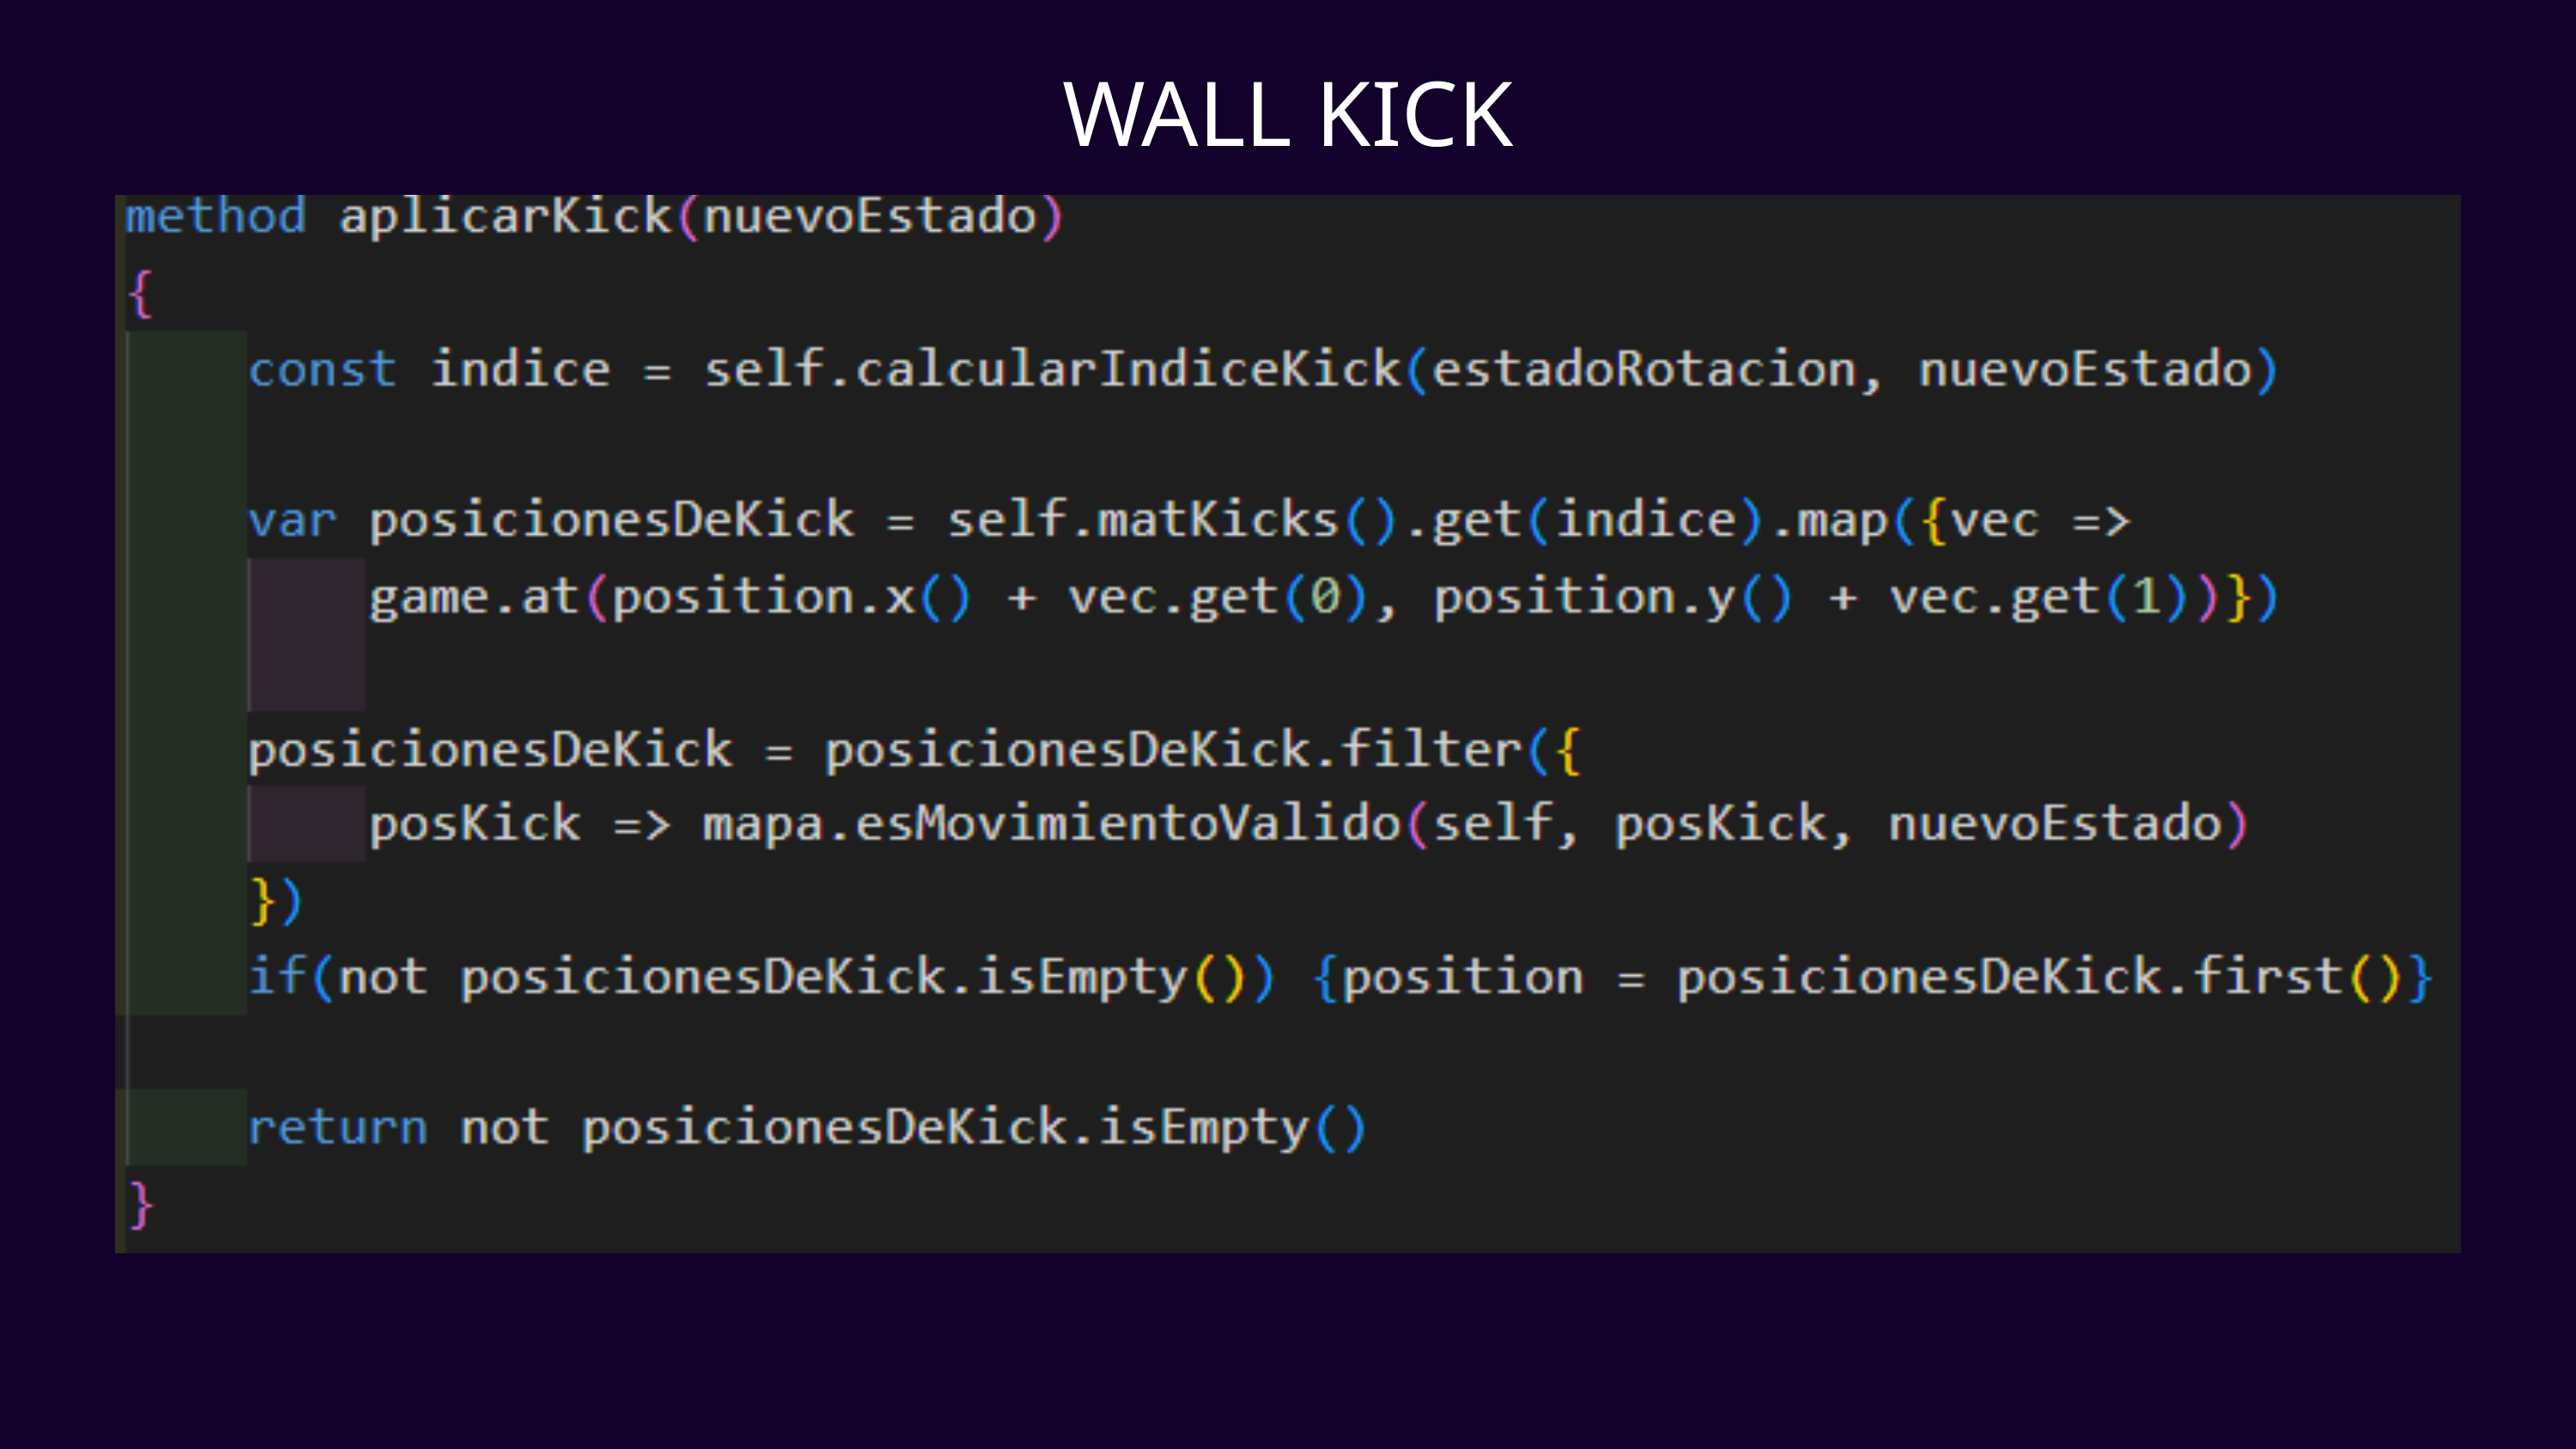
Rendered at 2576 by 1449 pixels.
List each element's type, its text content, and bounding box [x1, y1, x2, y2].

text_box WALL KICK [99, 39, 2477, 164]
text_box [114, 195, 2462, 1253]
